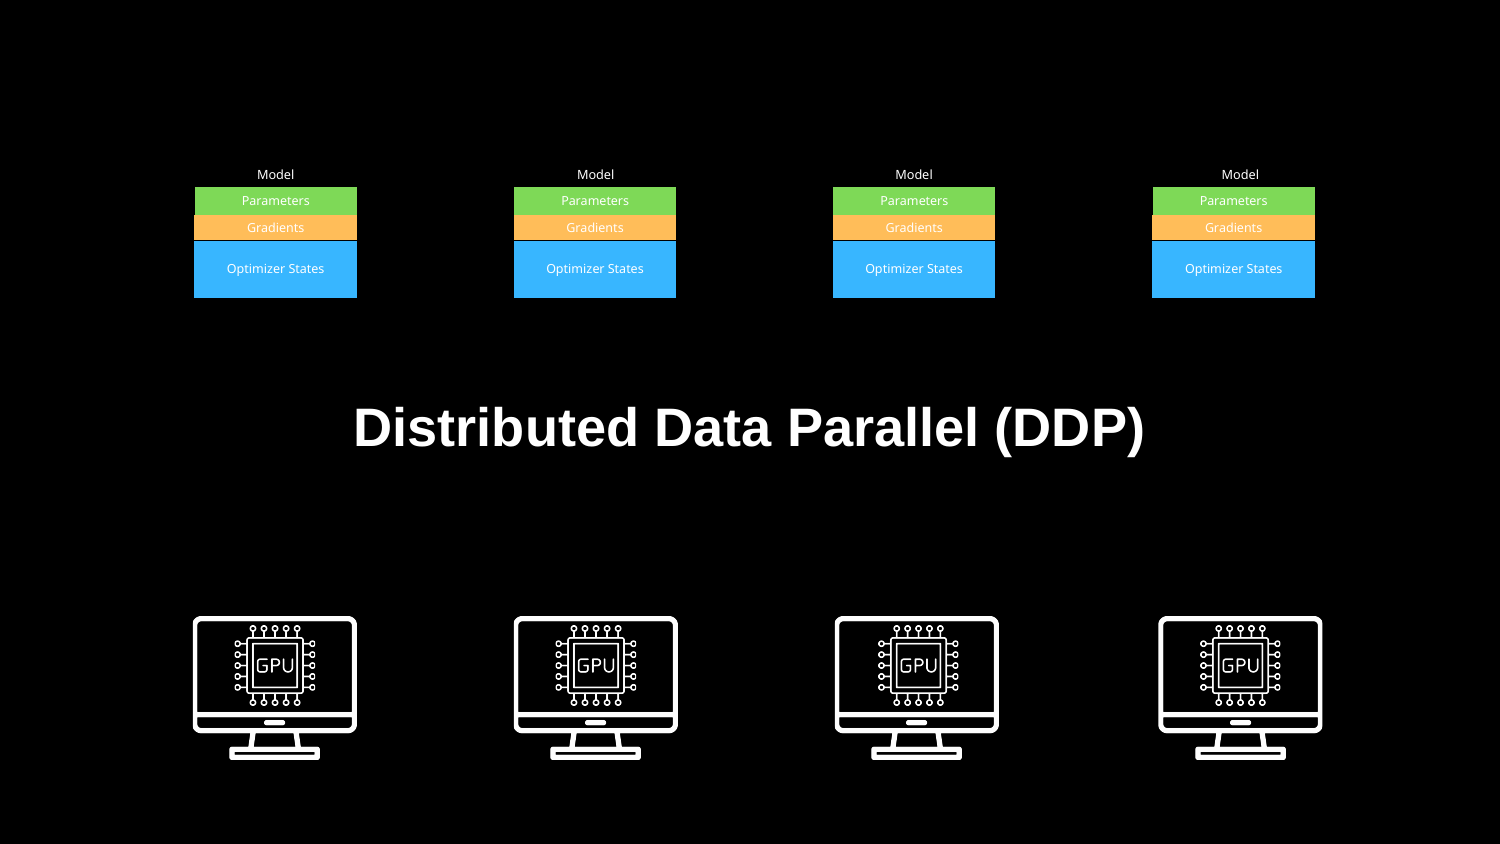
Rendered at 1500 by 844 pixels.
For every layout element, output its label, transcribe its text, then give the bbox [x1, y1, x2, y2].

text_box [513, 182, 677, 214]
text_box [832, 186, 996, 214]
text_box Model [256, 164, 295, 182]
text_box [234, 625, 316, 706]
text_box [555, 625, 637, 706]
text_box [877, 625, 959, 706]
text_box Model [1221, 164, 1260, 181]
text_box Model [894, 164, 934, 182]
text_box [513, 214, 677, 239]
text_box [834, 616, 999, 760]
text_box [1158, 616, 1323, 760]
text_box [192, 616, 358, 760]
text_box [1152, 182, 1316, 214]
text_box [194, 240, 358, 299]
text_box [194, 214, 358, 239]
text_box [513, 240, 677, 299]
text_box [1152, 214, 1316, 239]
text_box [513, 616, 679, 760]
text_box Distributed Data Parallel (DDP) [338, 381, 1162, 458]
text_box [1200, 625, 1281, 706]
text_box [832, 214, 996, 240]
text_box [832, 240, 996, 299]
text_box Model [576, 164, 616, 181]
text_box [194, 186, 358, 214]
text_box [1152, 240, 1316, 299]
